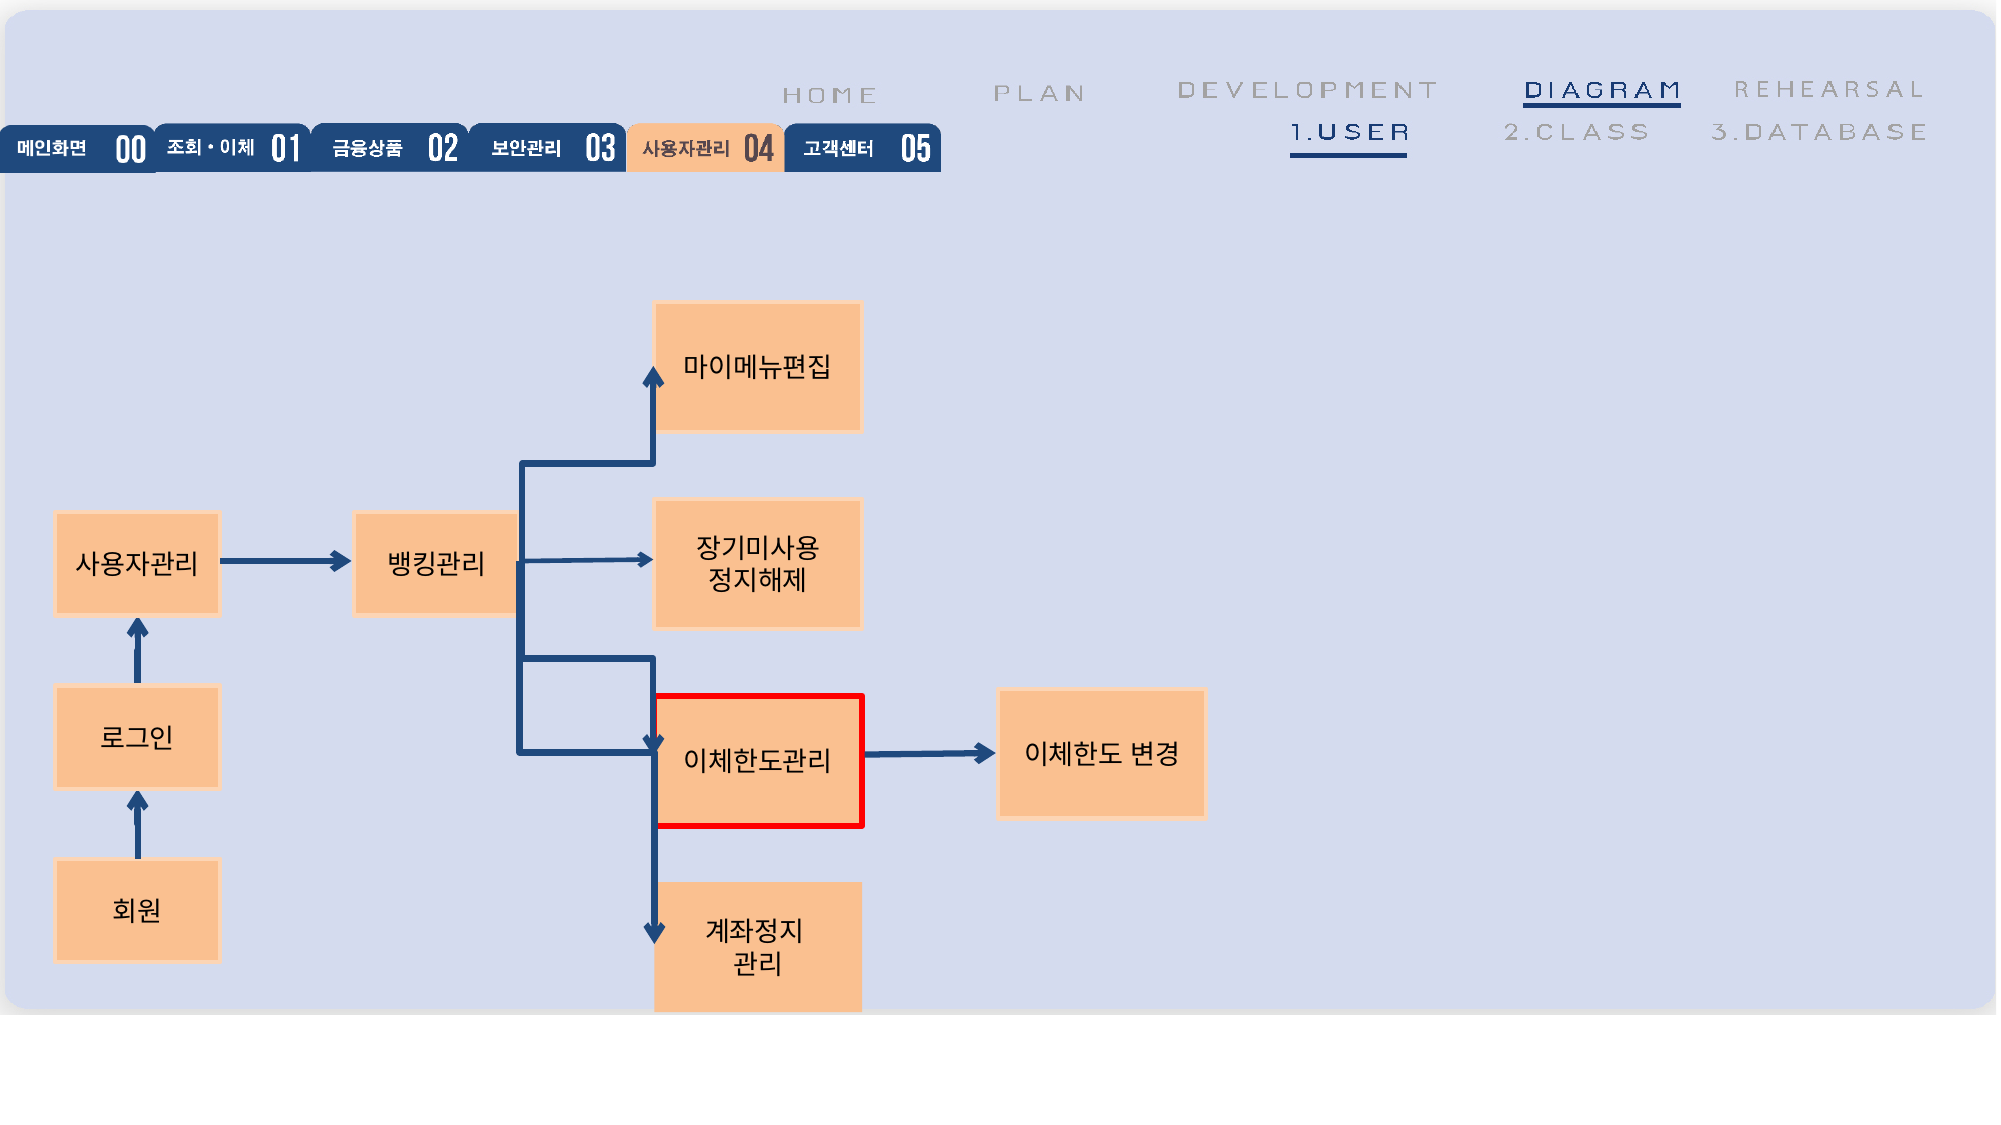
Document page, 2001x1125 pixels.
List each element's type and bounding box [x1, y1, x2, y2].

text_box [519, 560, 655, 945]
text_box [54, 512, 221, 963]
picture [0, 0, 1997, 1015]
text_box [521, 365, 654, 559]
